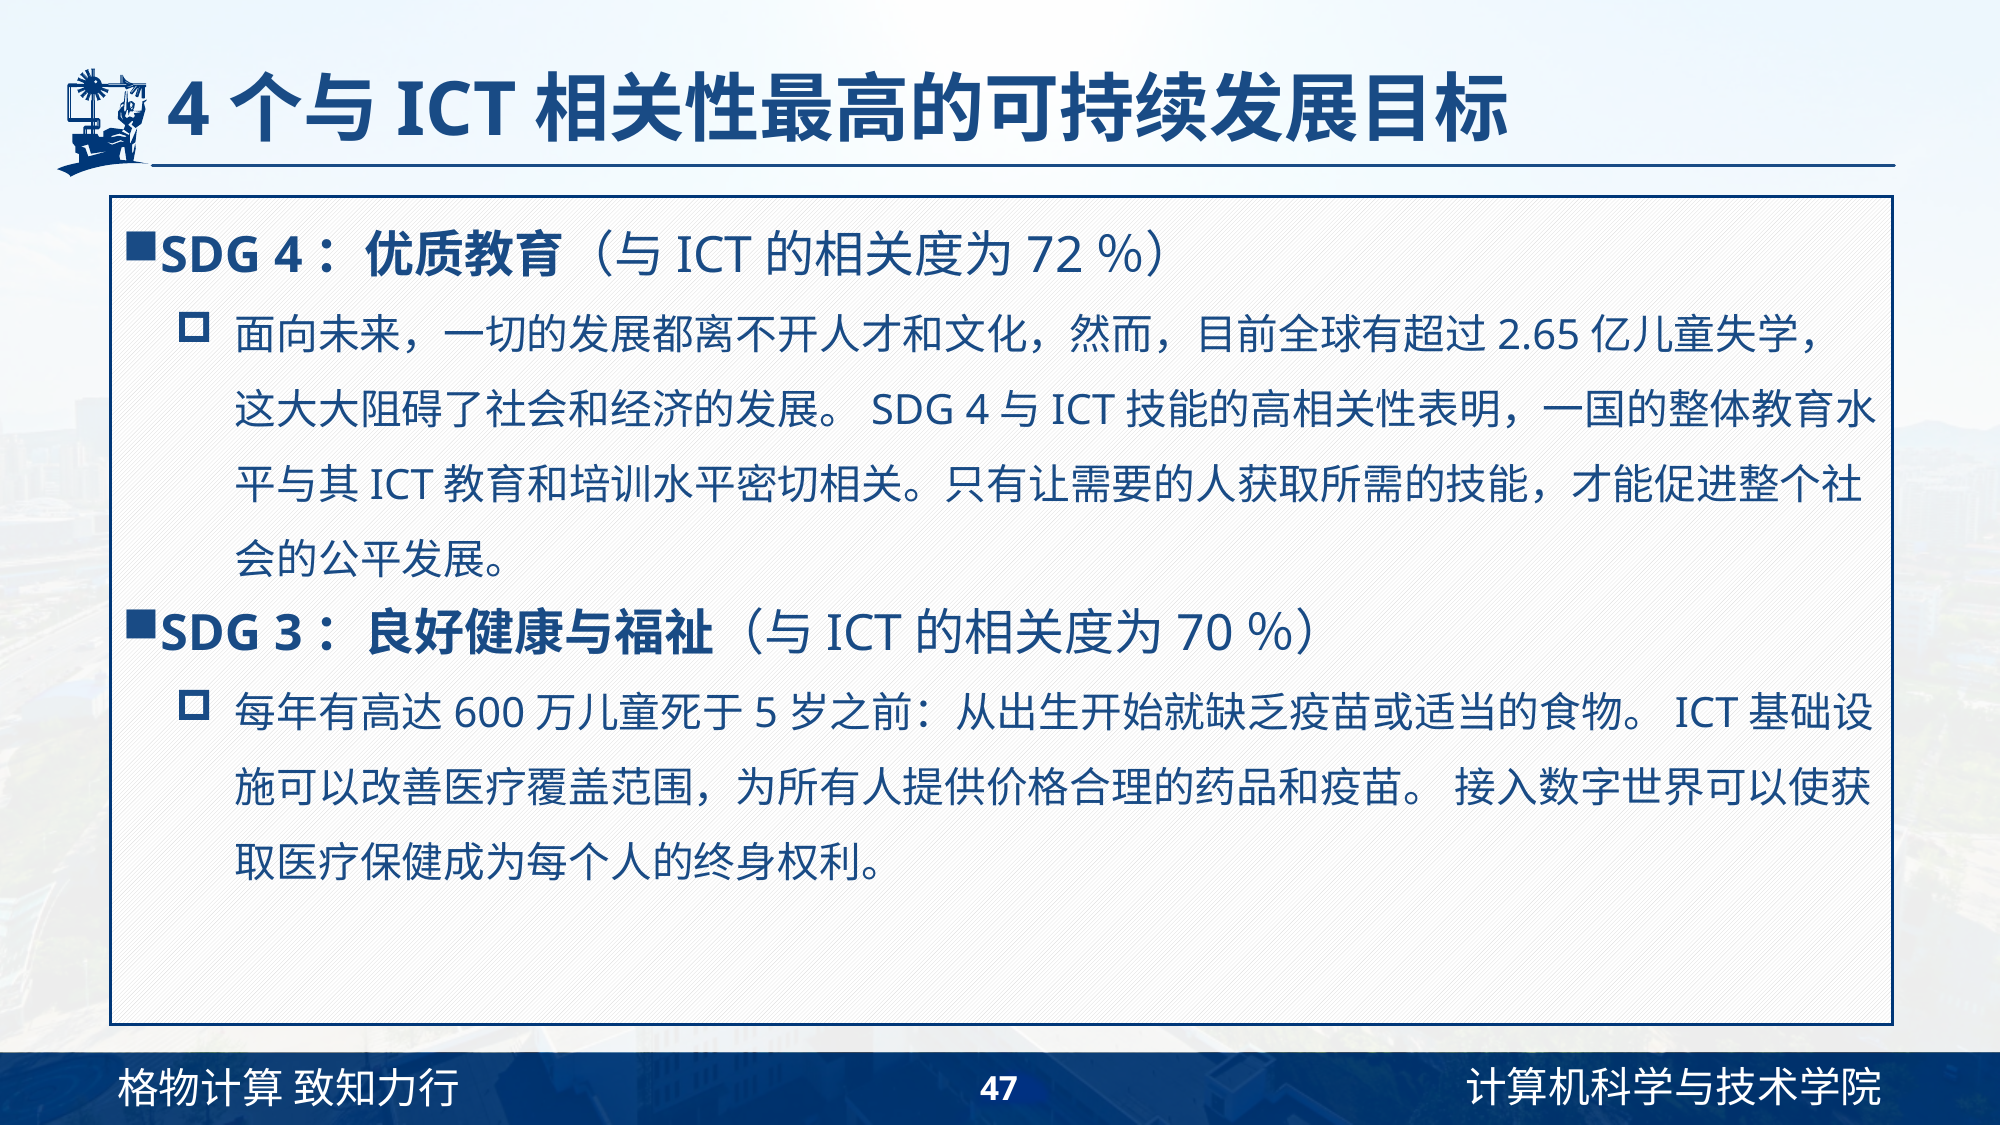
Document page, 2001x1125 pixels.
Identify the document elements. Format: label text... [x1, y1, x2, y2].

slide_number 47 [947, 1059, 1050, 1120]
list SDG 4：优质教育（与ICT的相关度为72％） 面向未来，一切的发展都离不开人才和文化，然而，目前全球有超过2.65亿儿童失学，这大大阻碍了社会和经济的发展。SDG 4与ICT技能的高相关性表明，一国的整体教育水平与其ICT教育和培训水平密切相关。只有让需要的人获取所需的技能，才能促进整个社会的公平发展。 SDG 3：良好健康与福祉（与ICT的相关度为70％） 每年有高达600万儿童死于5岁之前：从出生开始就缺乏疫苗或适当的食物。ICT基础设施可以改善医疗覆盖范围，为所有人提供价格合理的药品和疫苗。 接入数字世界可以使获取医疗保健成为每个人的终身权利。 [109, 196, 1894, 1026]
title 4个与ICT相关性最高的可持续发展目标 [152, 56, 1893, 166]
